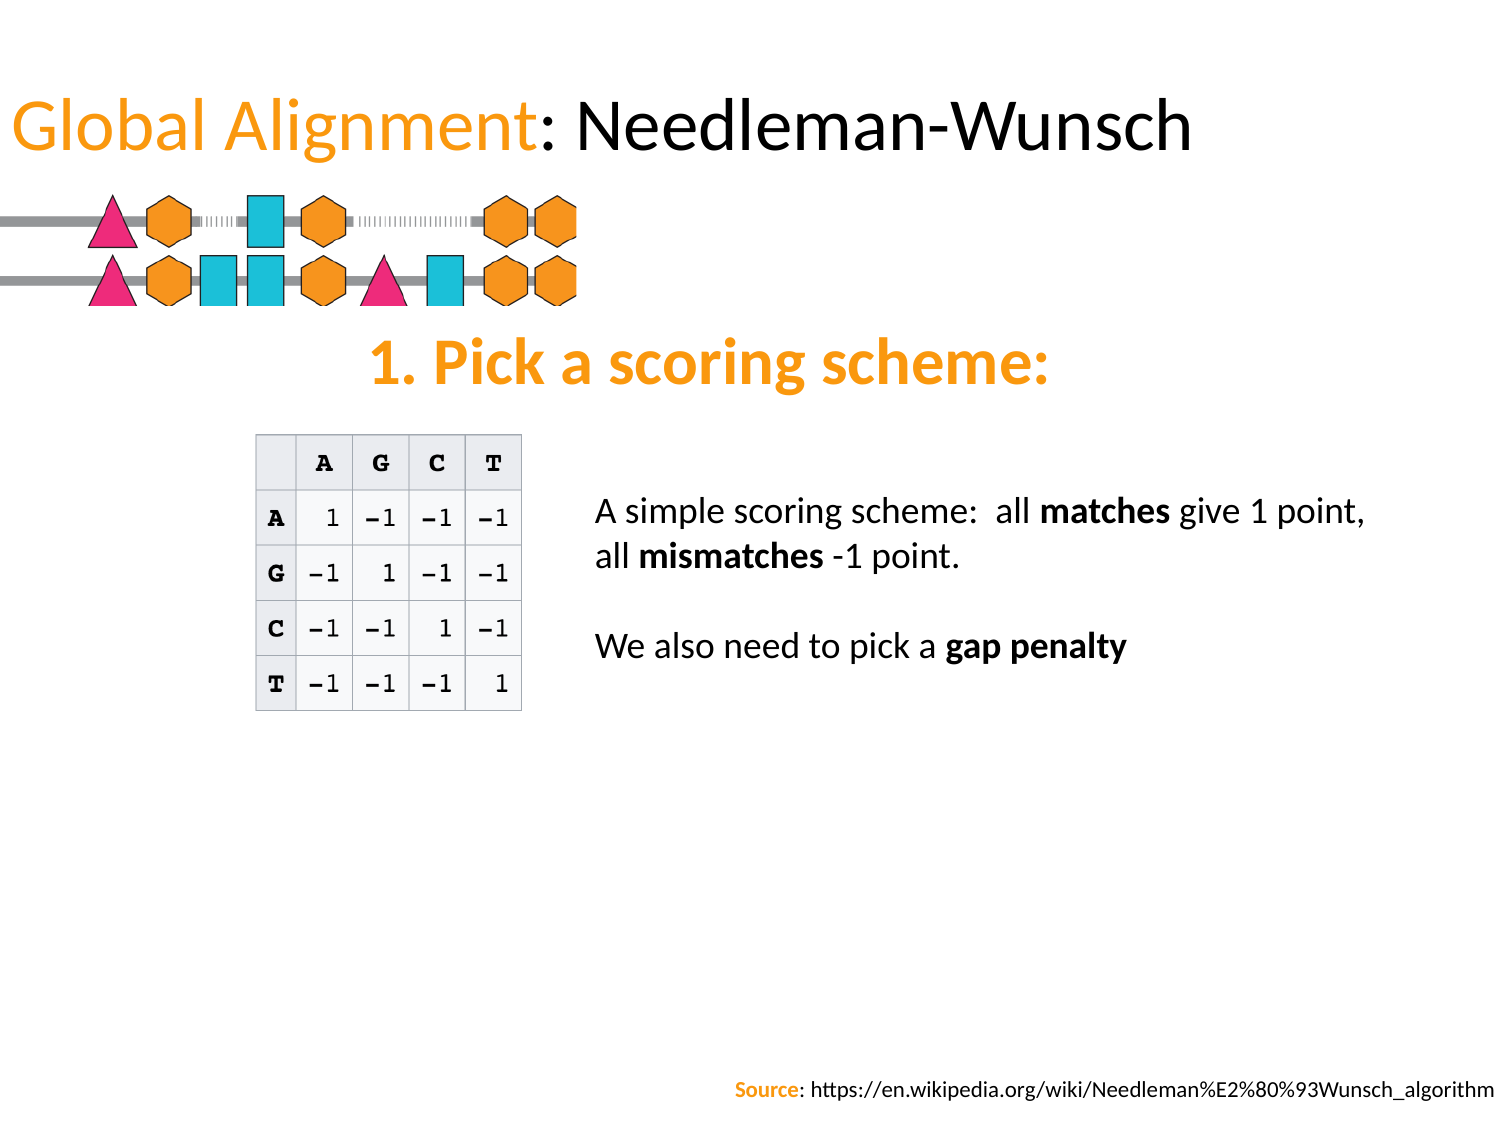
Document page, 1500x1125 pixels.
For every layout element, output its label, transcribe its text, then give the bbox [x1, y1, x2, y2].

picture [253, 433, 523, 712]
subtitle 1. Pick a scoring scheme: [0, 310, 1485, 932]
text_box Source: https://en.wikipedia.org/wiki/Needleman%E2%80%93Wunsch_algorithm [720, 1067, 1500, 1110]
picture [0, 194, 577, 306]
title Global Alignment: Needleman-Wunsch [0, 0, 1338, 242]
text_box A simple scoring scheme: all matches give 1 point, all mismatches -1 point. We also need to pick a gap penalty [580, 478, 1381, 673]
